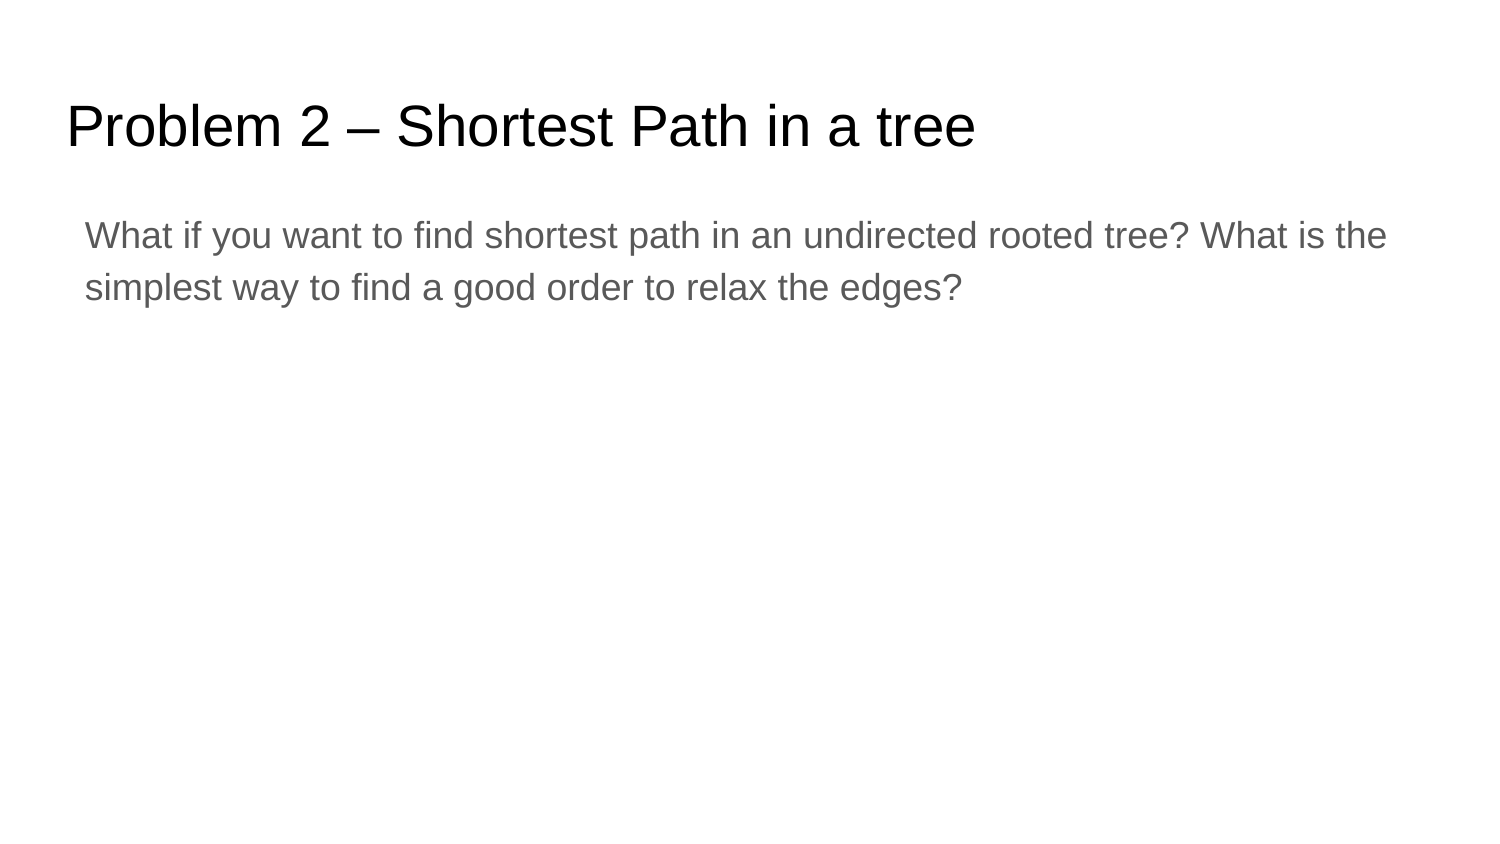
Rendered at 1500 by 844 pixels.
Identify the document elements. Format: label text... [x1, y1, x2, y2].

list What if you want to find shortest path in an undirected rooted tree? What is the simplest way to find a good order to relax the edges? [51, 189, 1449, 750]
title Problem 2 – Shortest Path in a tree [51, 72, 1449, 167]
